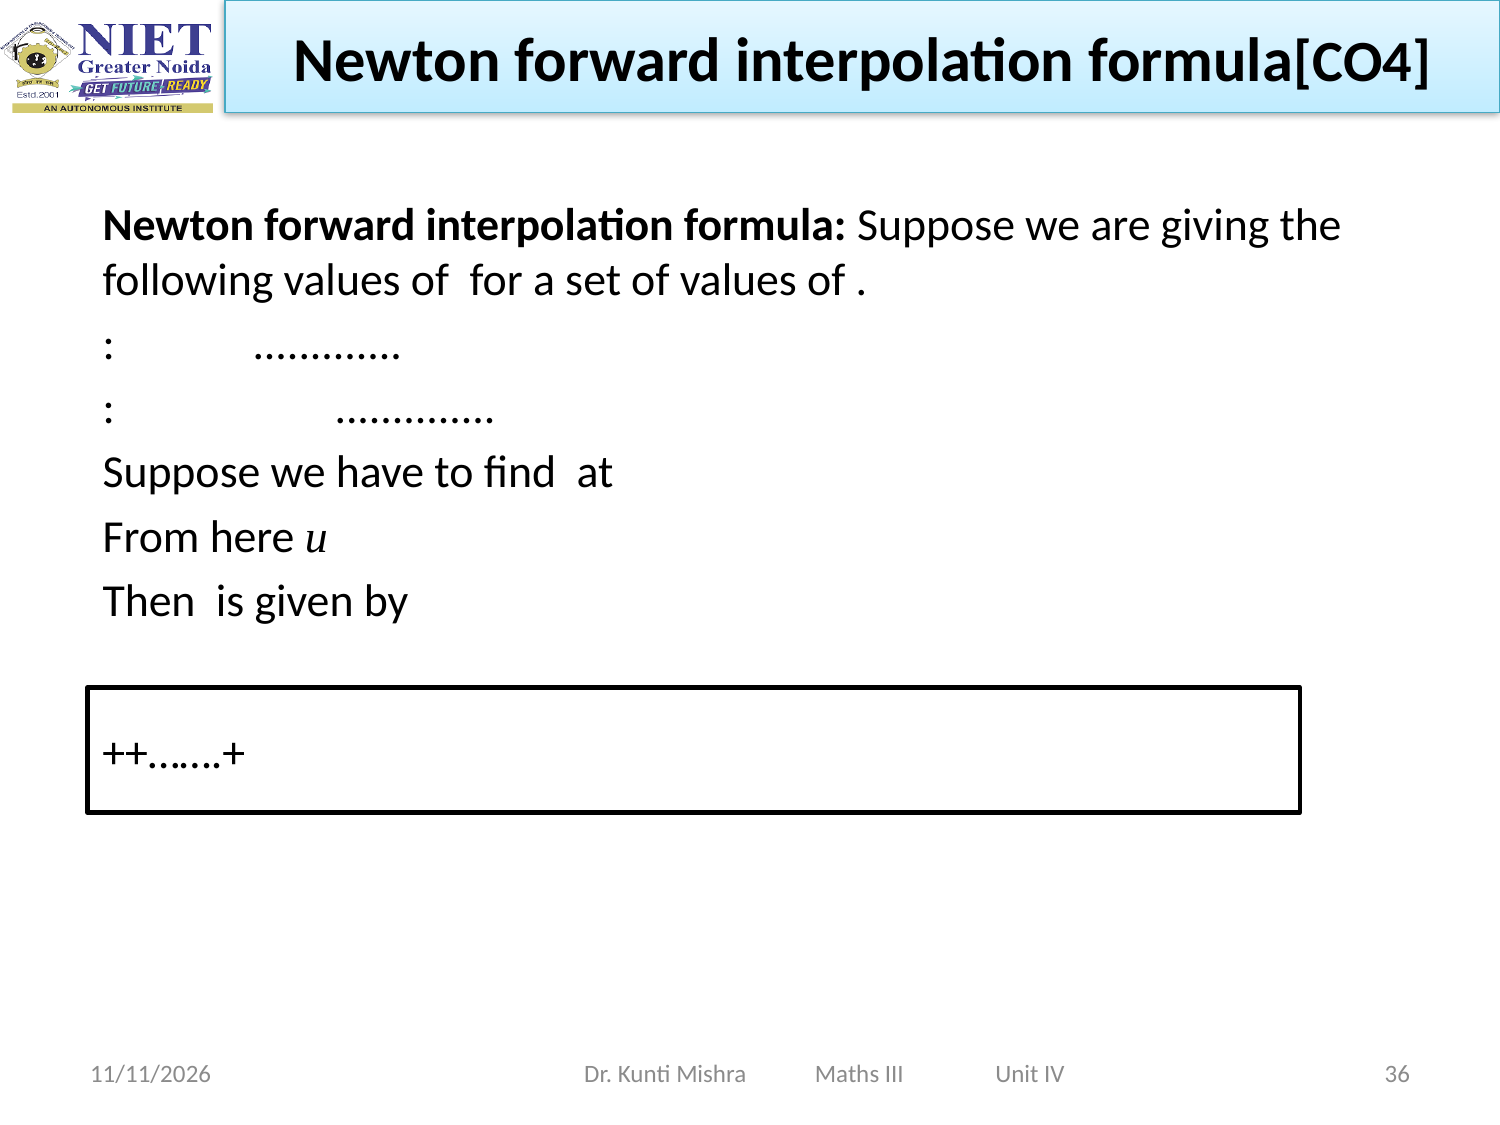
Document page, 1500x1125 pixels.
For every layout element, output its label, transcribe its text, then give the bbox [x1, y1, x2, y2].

footer Dr. Kunti Mishra Maths III Unit IV [412, 1042, 1074, 1103]
picture [0, 22, 213, 113]
text_box Newton forward interpolation formula[CO4] [224, 0, 1500, 113]
slide_number 36 [1074, 1042, 1425, 1103]
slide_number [75, 1042, 412, 1103]
